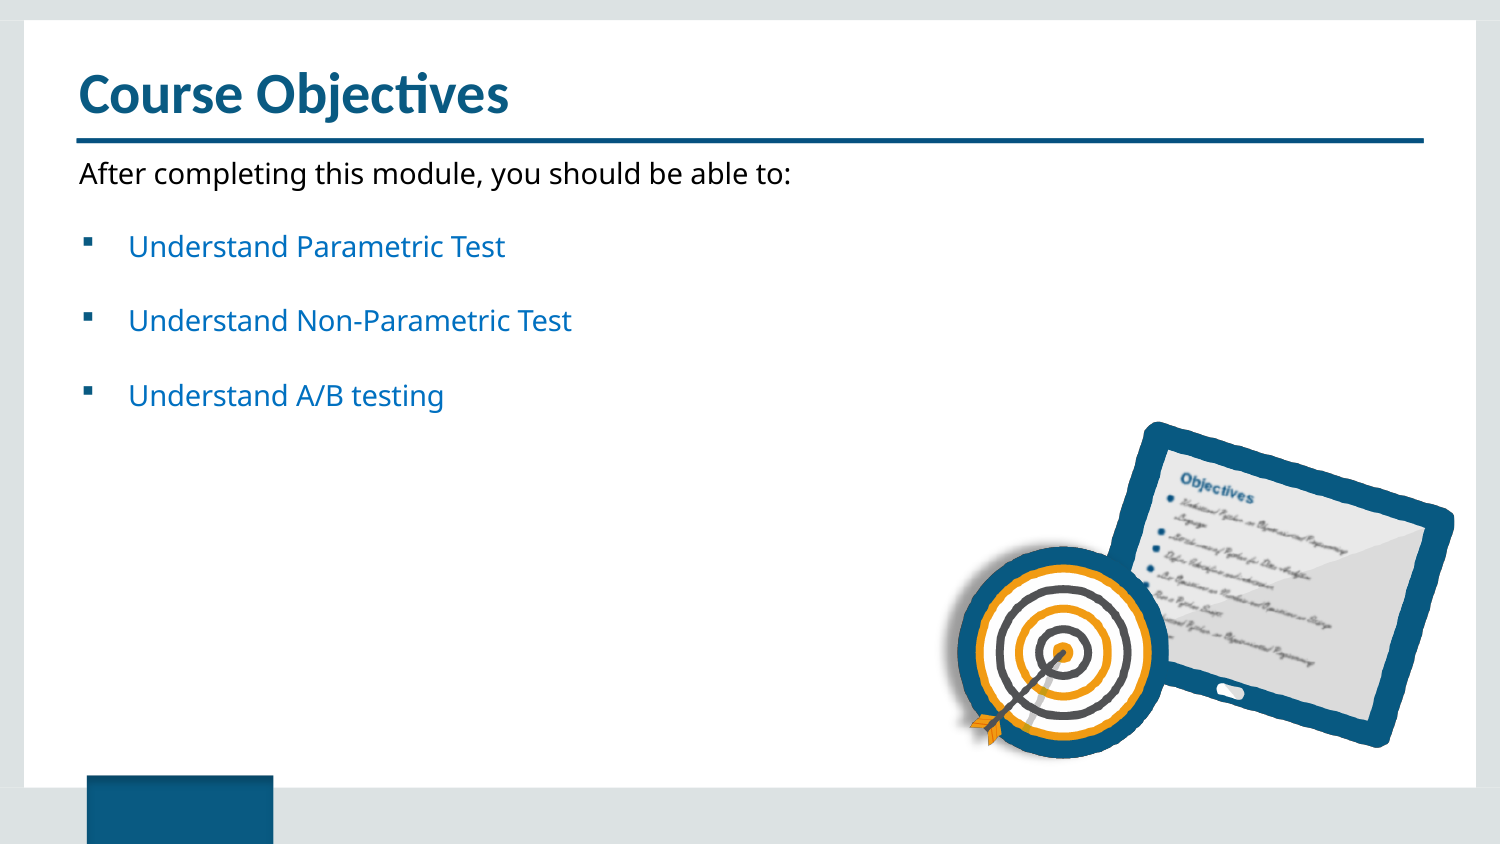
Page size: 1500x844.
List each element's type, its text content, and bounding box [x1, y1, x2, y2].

text_box After completing this module, you should be able to: Understand Parametric Test Understand Non-Parametric Test Understand A/B testing [77, 153, 1125, 512]
text_box [931, 421, 1455, 770]
title Course Objectives [77, 53, 588, 153]
text_box [588, 138, 1424, 144]
